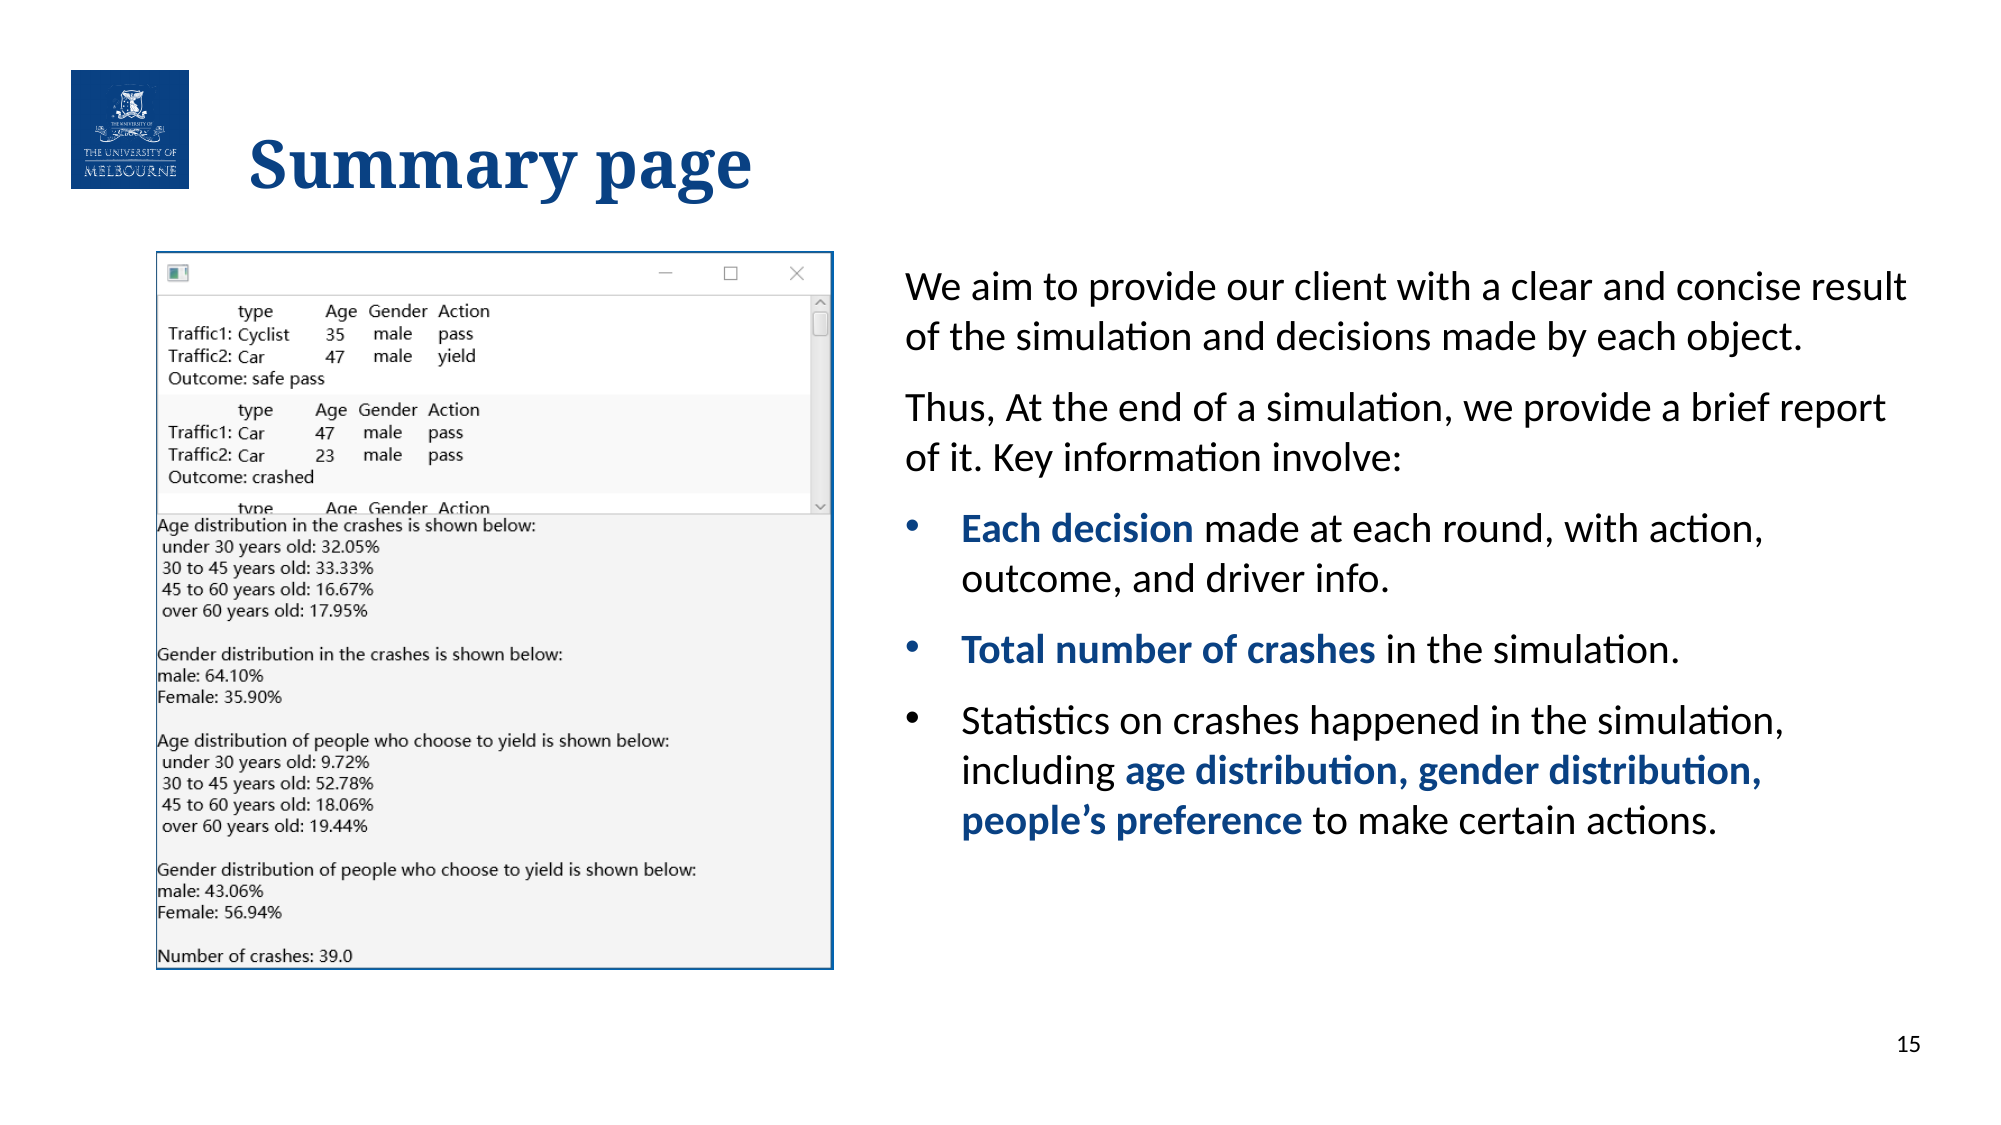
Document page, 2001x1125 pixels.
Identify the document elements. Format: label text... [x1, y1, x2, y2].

list We aim to provide our client with a clear and concise result of the simulation and decisions made by each object. Thus, At the end of a simulation, we provide a brief report of it. Key information involve: Each decision made at each round, with action, outcome, and driver info. Total number of crashes in the simulation. Statistics on crashes happened in the simulation, including age distribution, gender distribution, people’s preference to make certain actions. [890, 251, 1924, 970]
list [156, 251, 834, 970]
title Summary page [234, 64, 1924, 211]
picture [71, 70, 189, 189]
slide_number 15 [1797, 1012, 1922, 1073]
